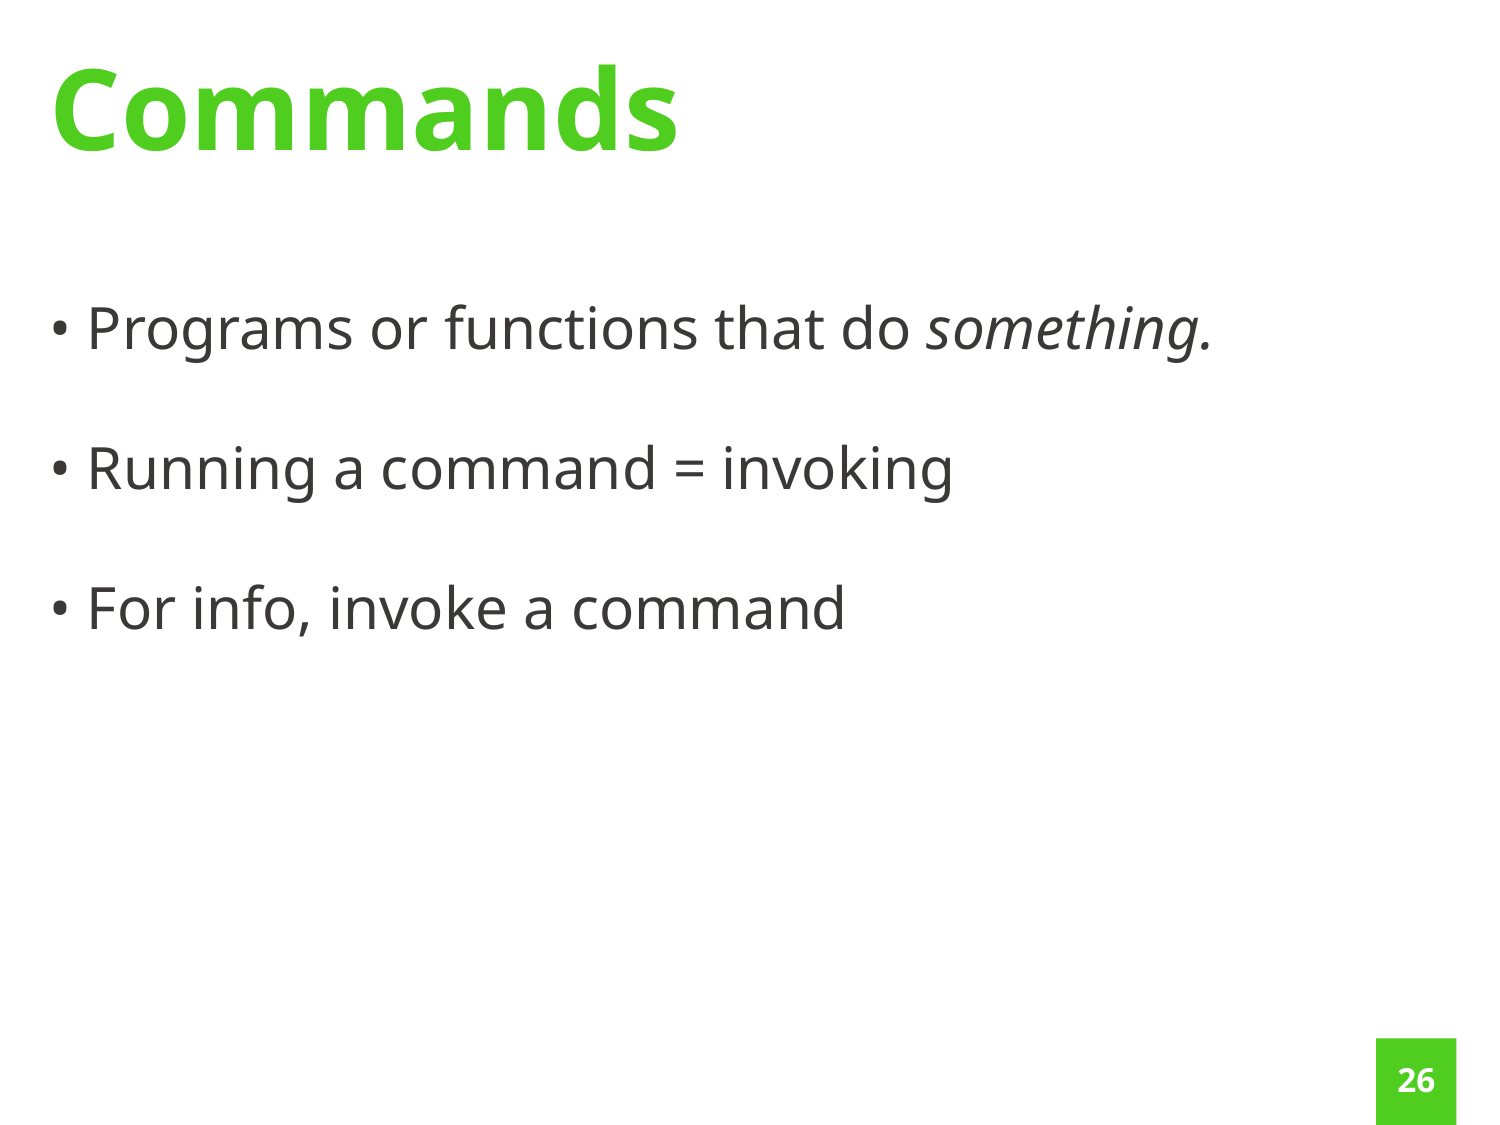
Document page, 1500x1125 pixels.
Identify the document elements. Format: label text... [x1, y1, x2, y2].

text_box • Programs or functions that do something. • Running a command = invoking • For info, invoke a command [34, 213, 1457, 649]
text_box Commands [34, 30, 1457, 181]
slide_number 25 [1376, 1038, 1457, 1125]
